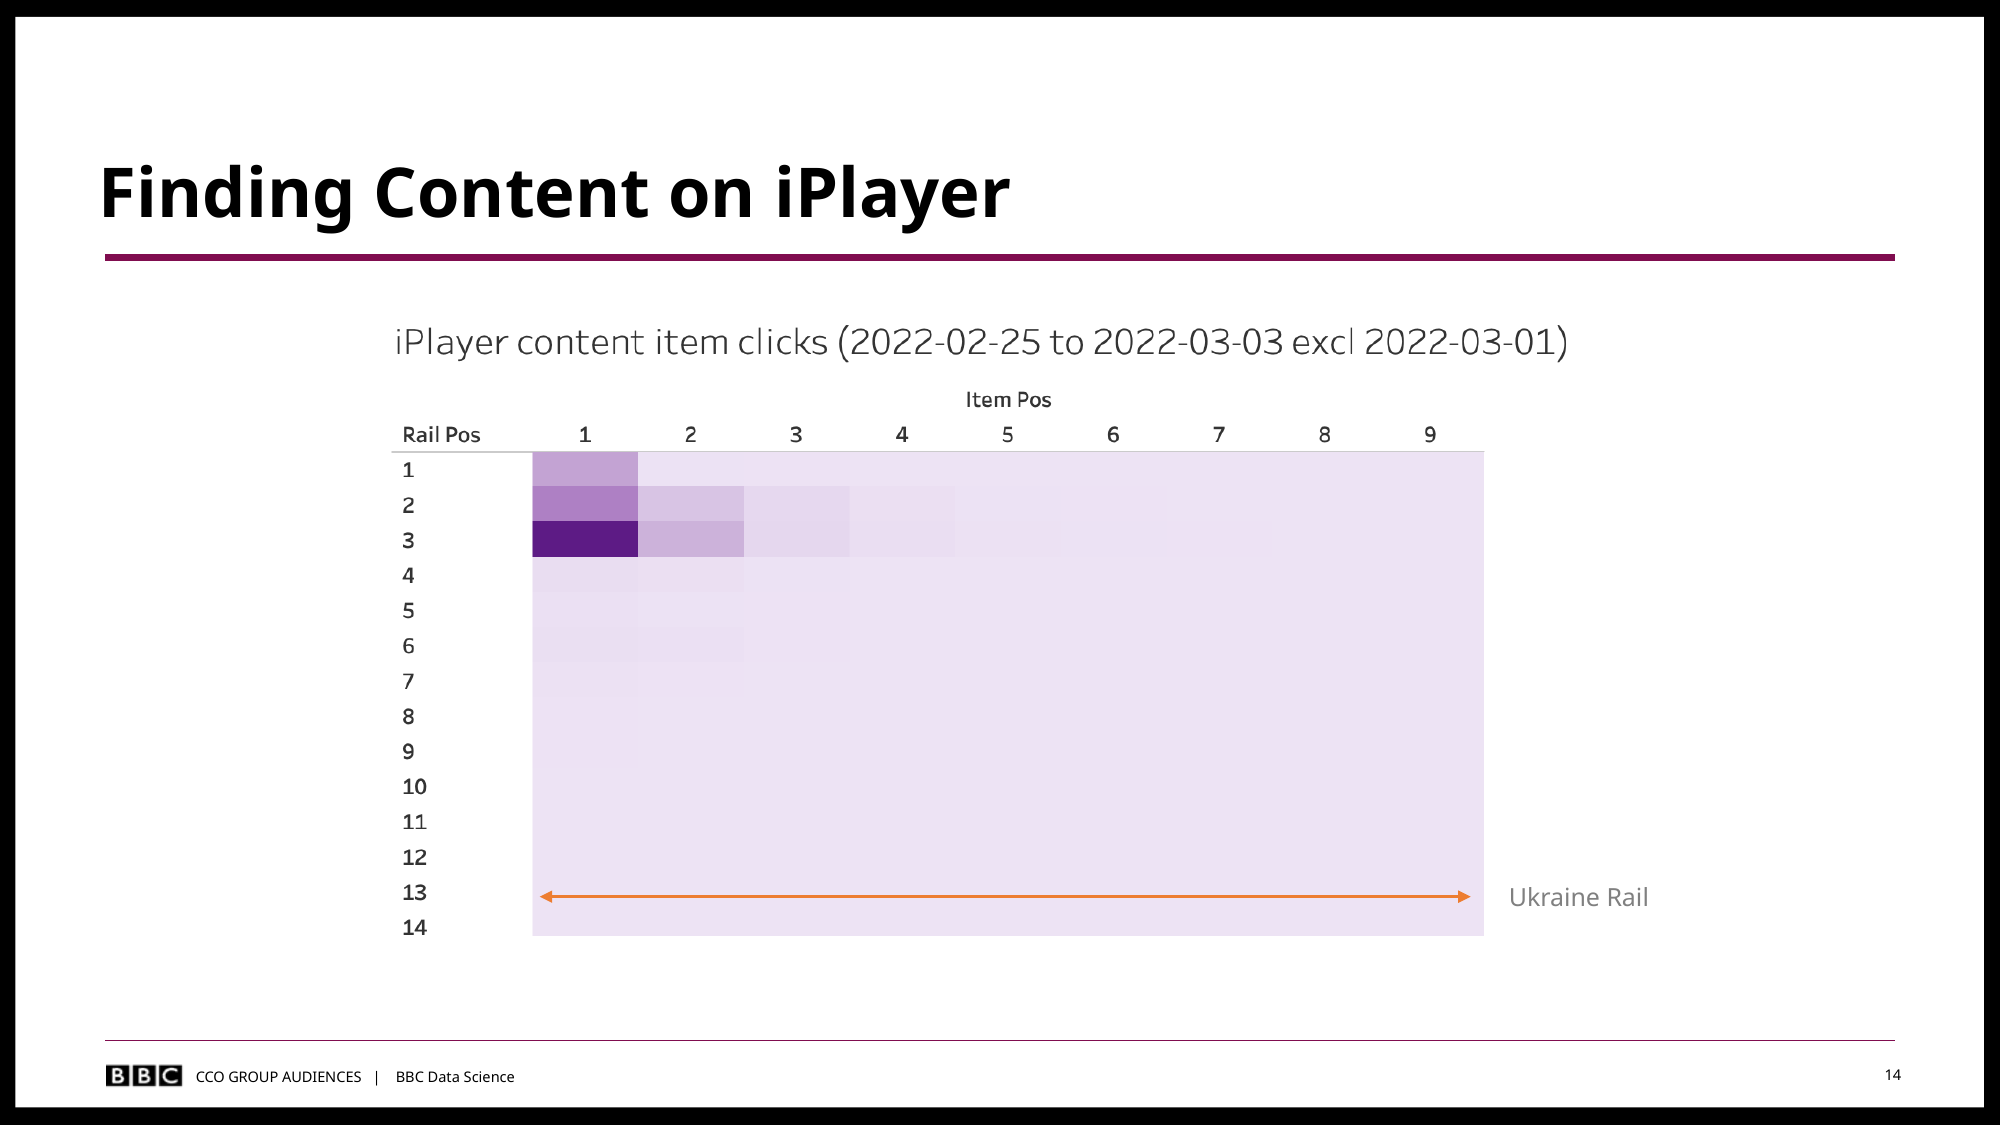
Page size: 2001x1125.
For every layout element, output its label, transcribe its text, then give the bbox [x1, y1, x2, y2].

title Finding Content on iPlayer [98, 132, 1889, 257]
picture [106, 1063, 185, 1089]
text_box Ukraine Rail [1573, 874, 1772, 919]
picture [377, 308, 1573, 936]
